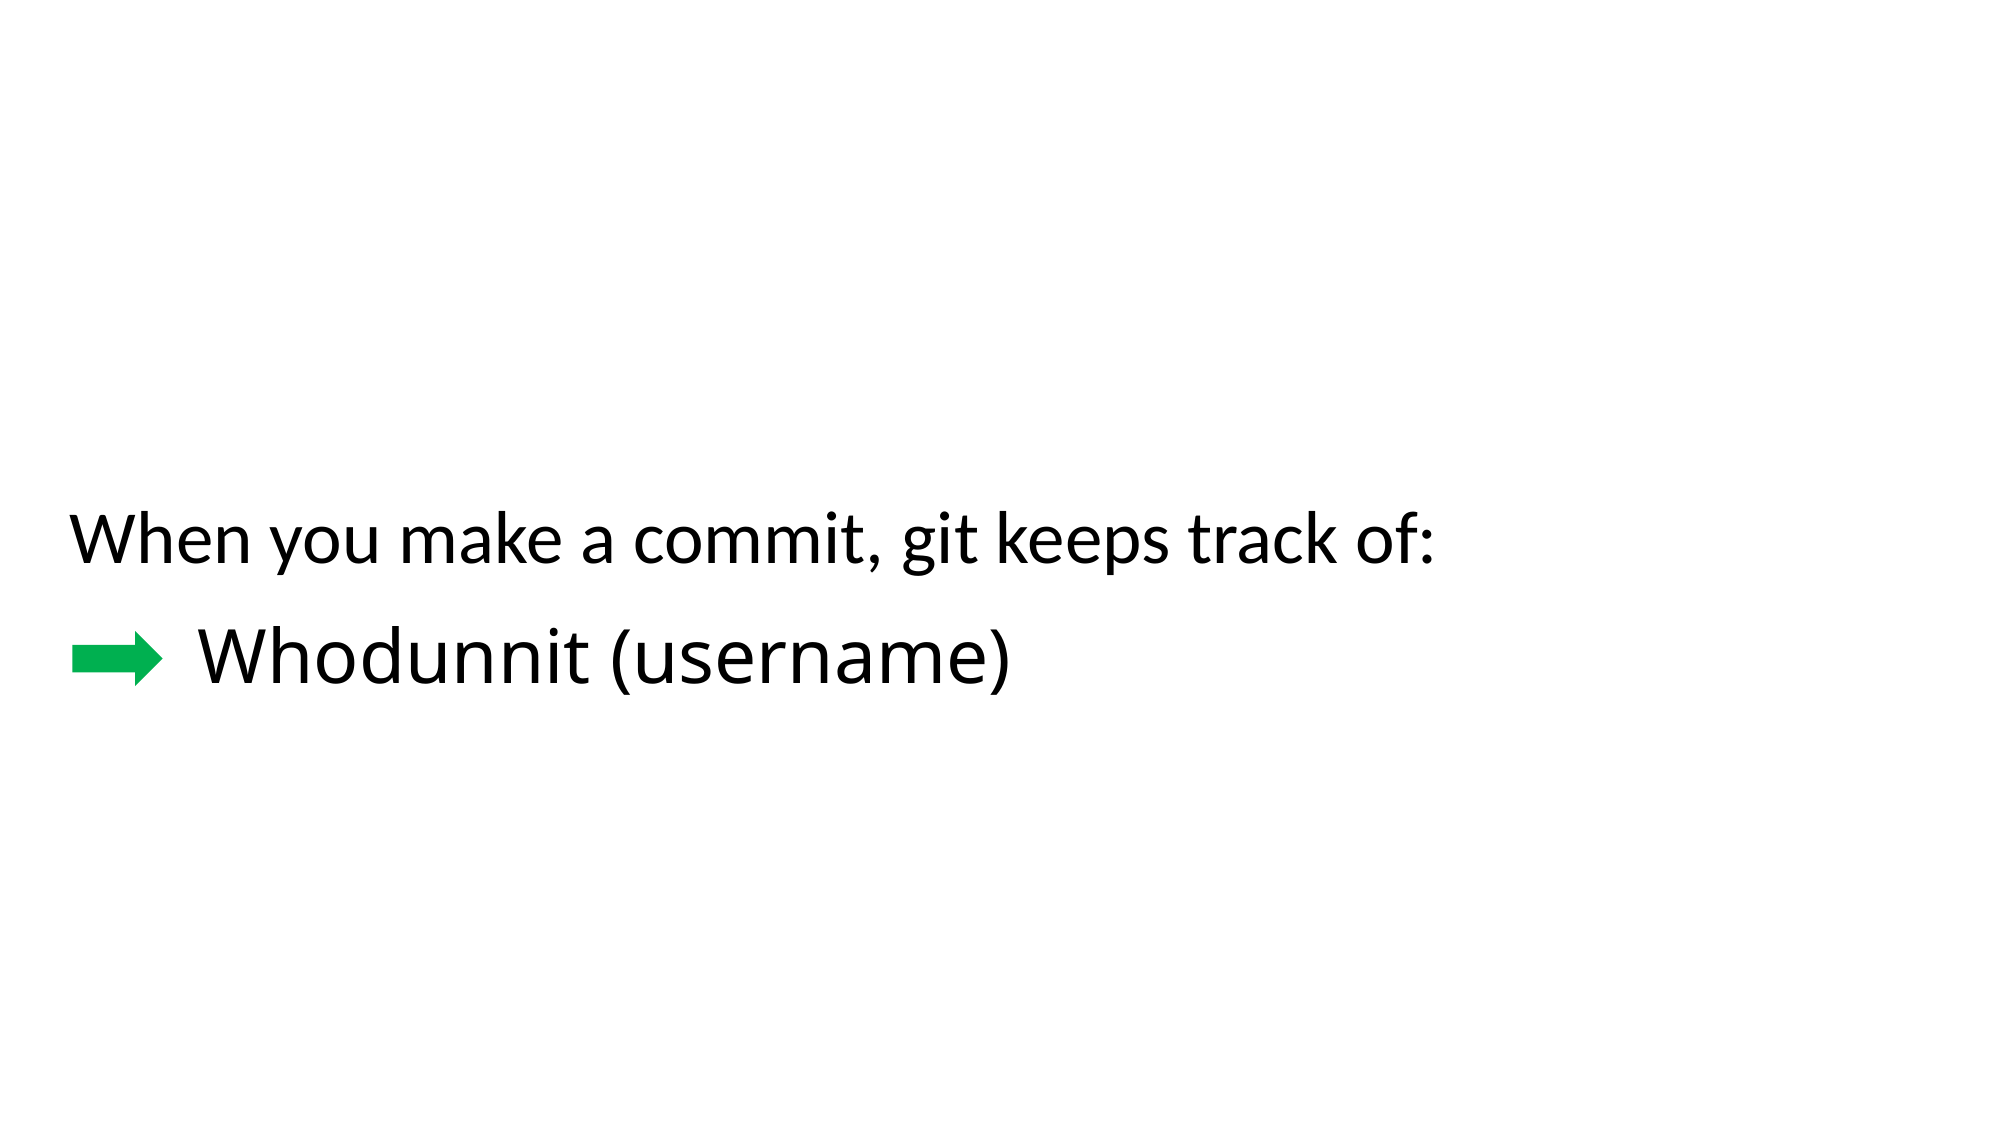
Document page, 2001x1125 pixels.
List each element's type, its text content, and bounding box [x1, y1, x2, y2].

text_box Whodunnit (username) [182, 610, 1445, 711]
text_box [71, 628, 165, 689]
list When you make a commit, git keeps track of: [55, 491, 1474, 591]
